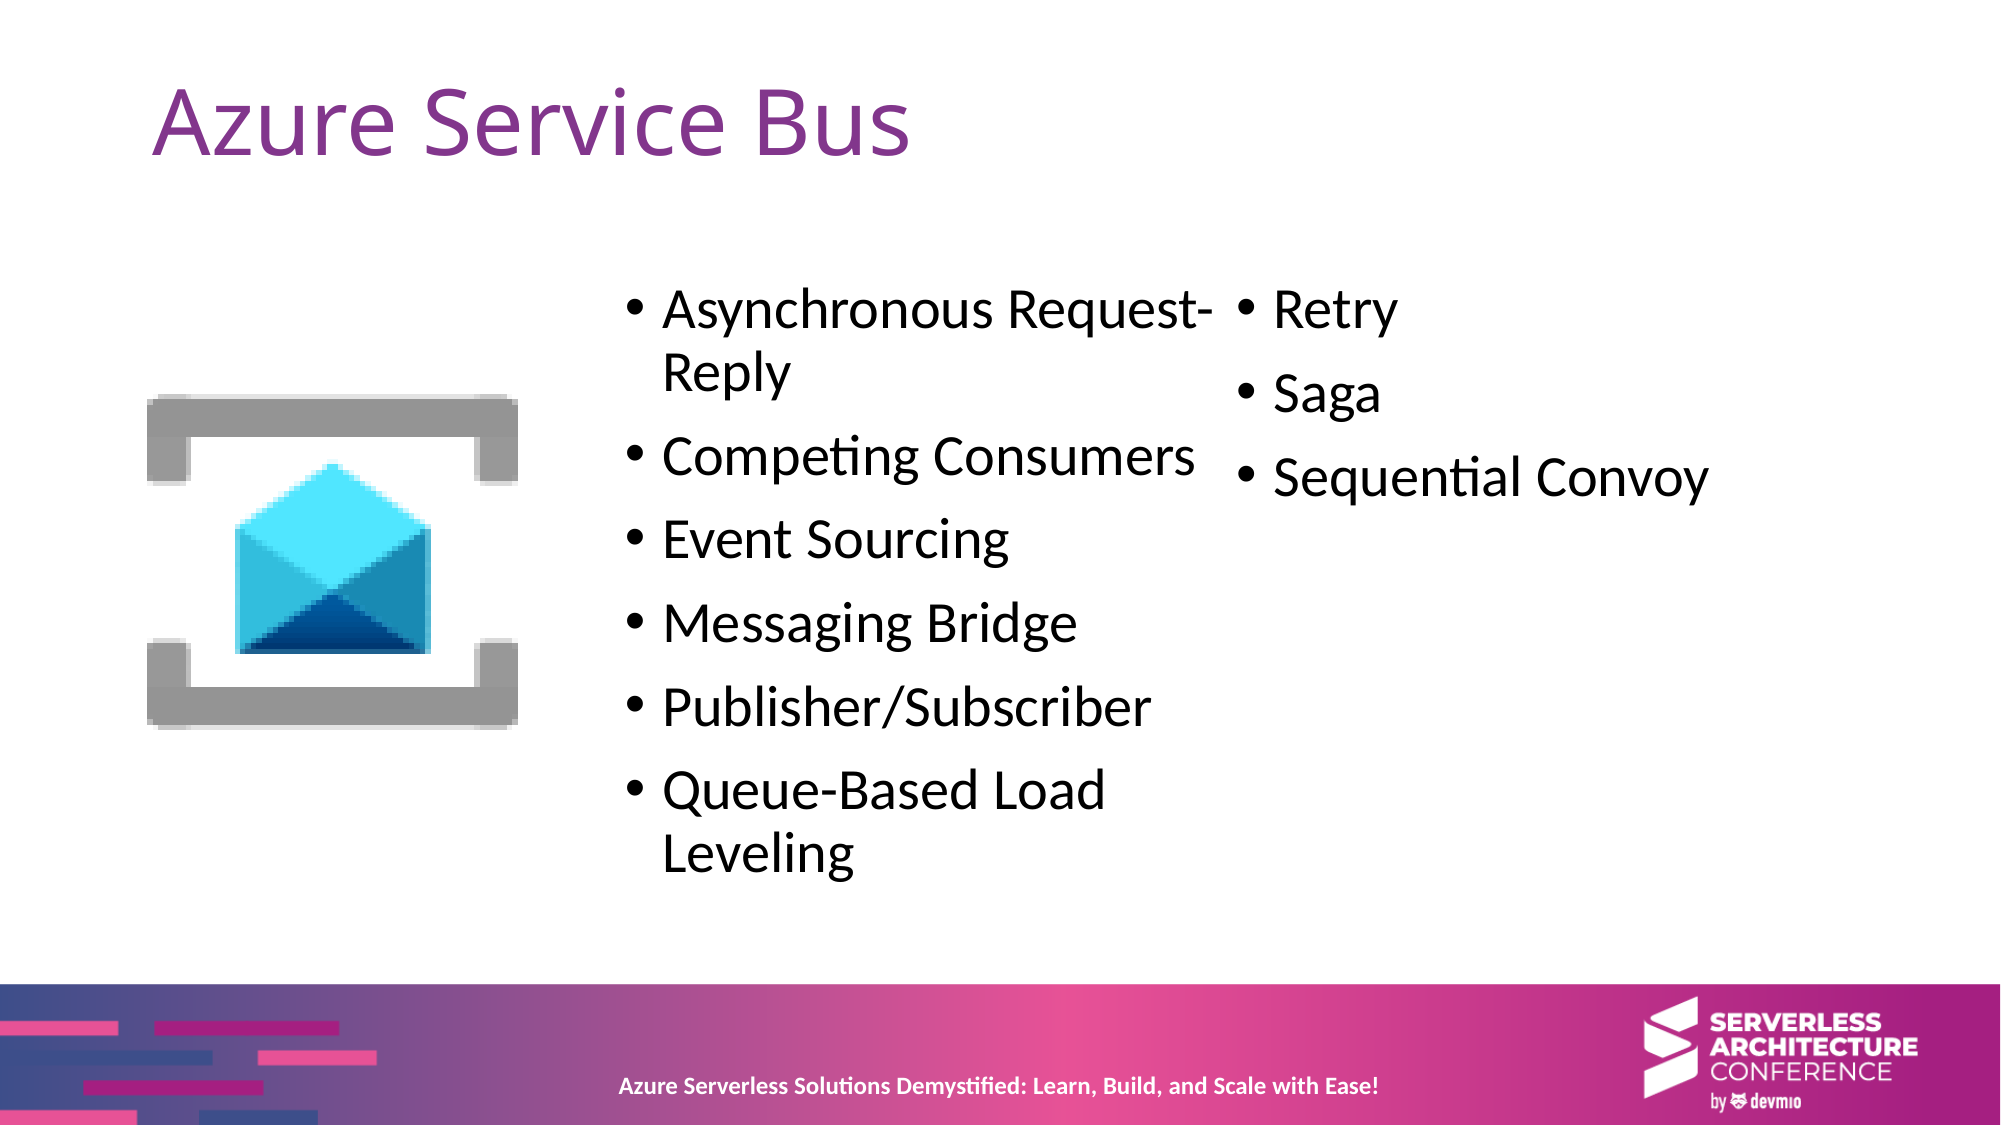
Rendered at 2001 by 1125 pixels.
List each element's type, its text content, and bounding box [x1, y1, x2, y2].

title Azure Service Bus [137, 17, 1863, 235]
list Asynchronous Request-Reply Competing Consumers Event Sourcing Messaging Bridge Publisher/Subscriber Queue-Based Load Leveling Retry Saga Sequential Convoy [609, 270, 1863, 955]
picture [0, 0, 2001, 1125]
